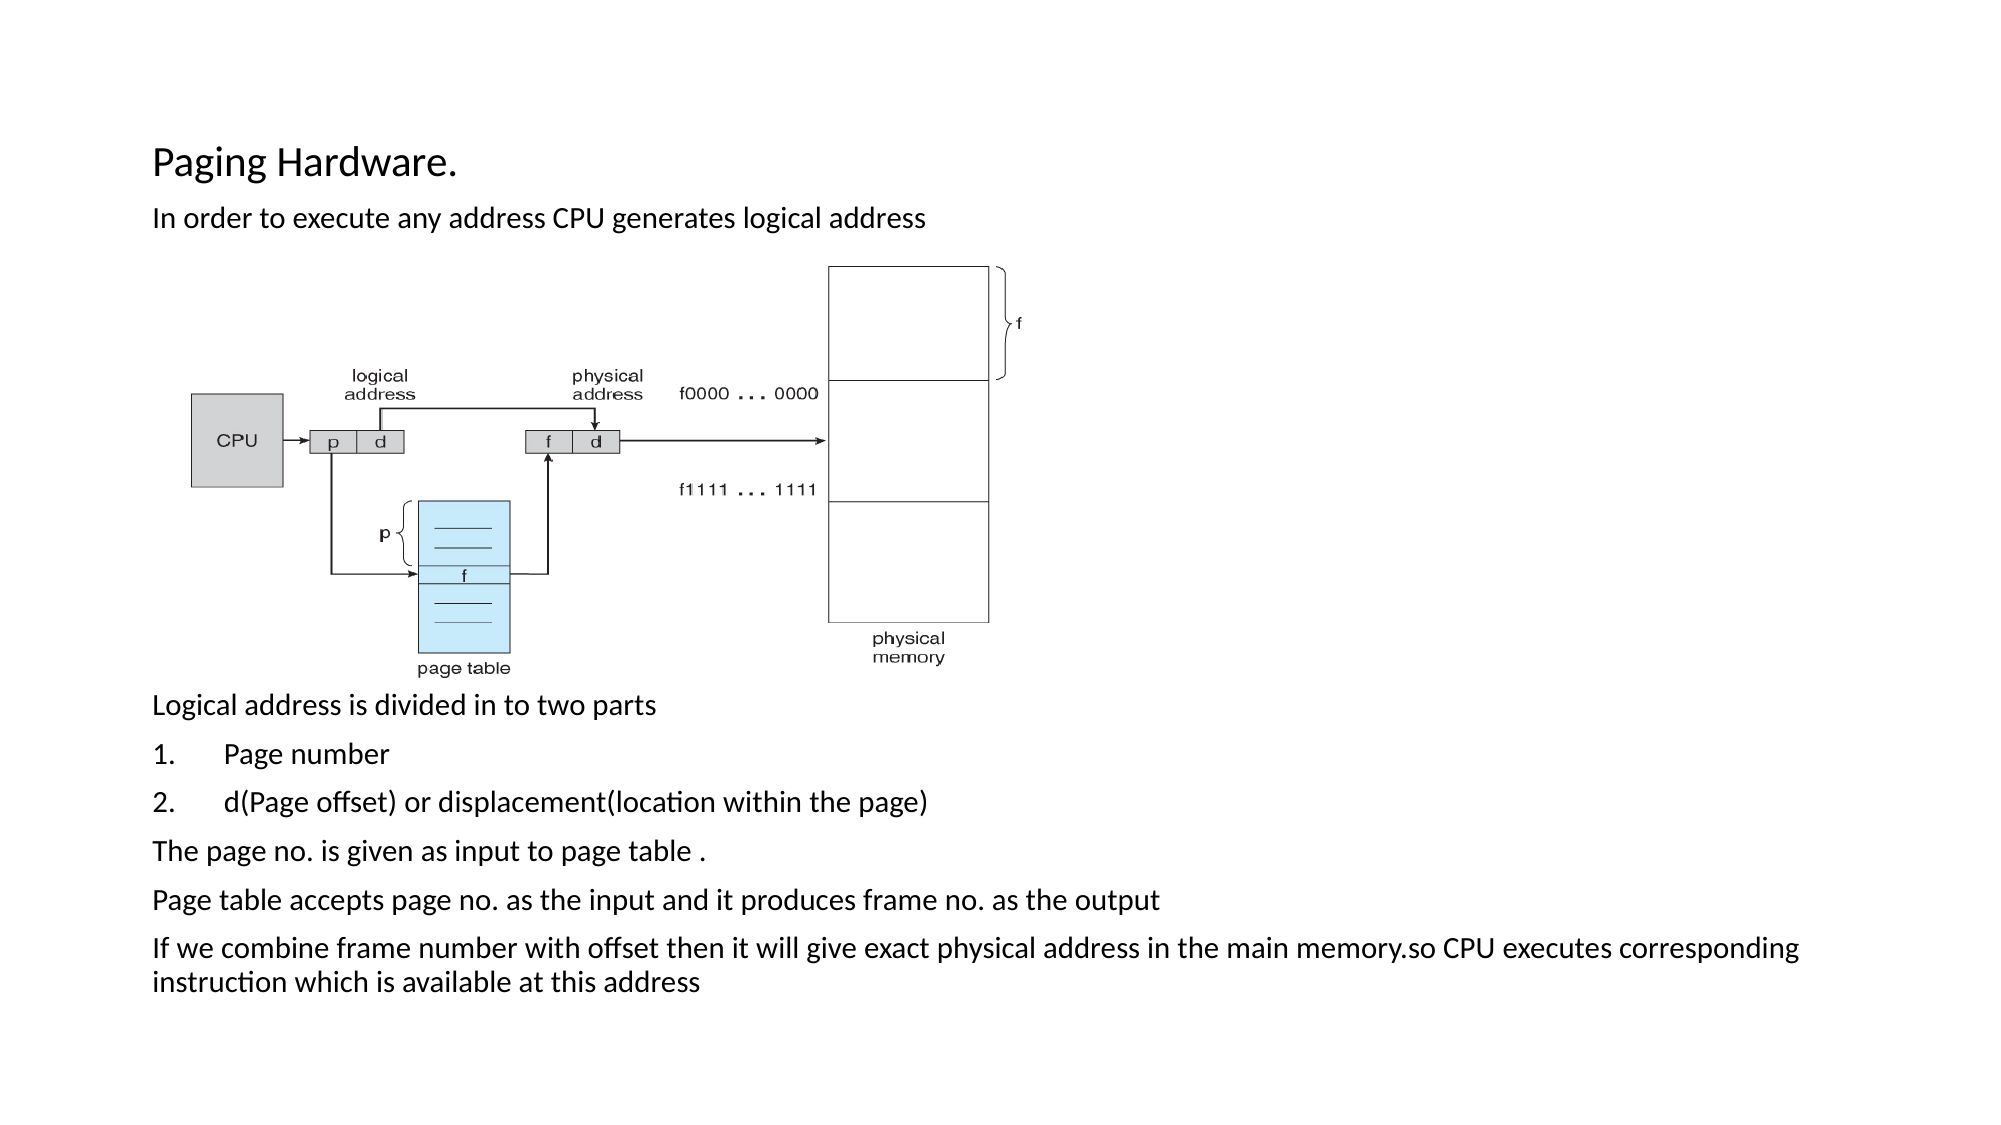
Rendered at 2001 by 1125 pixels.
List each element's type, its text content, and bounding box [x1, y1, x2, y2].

picture [181, 257, 1033, 686]
list Paging Hardware. In order to execute any address CPU generates logical address Logical address is divided in to two parts Page number d(Page offset) or displacement(location within the page) The page no. is given as input to page table . Page table accepts page no. as the input and it produces frame no. as the output If we combine frame number with offset then it will give exact physical address in the main memory.so CPU executes corresponding instruction which is available at this address [137, 132, 1863, 1014]
